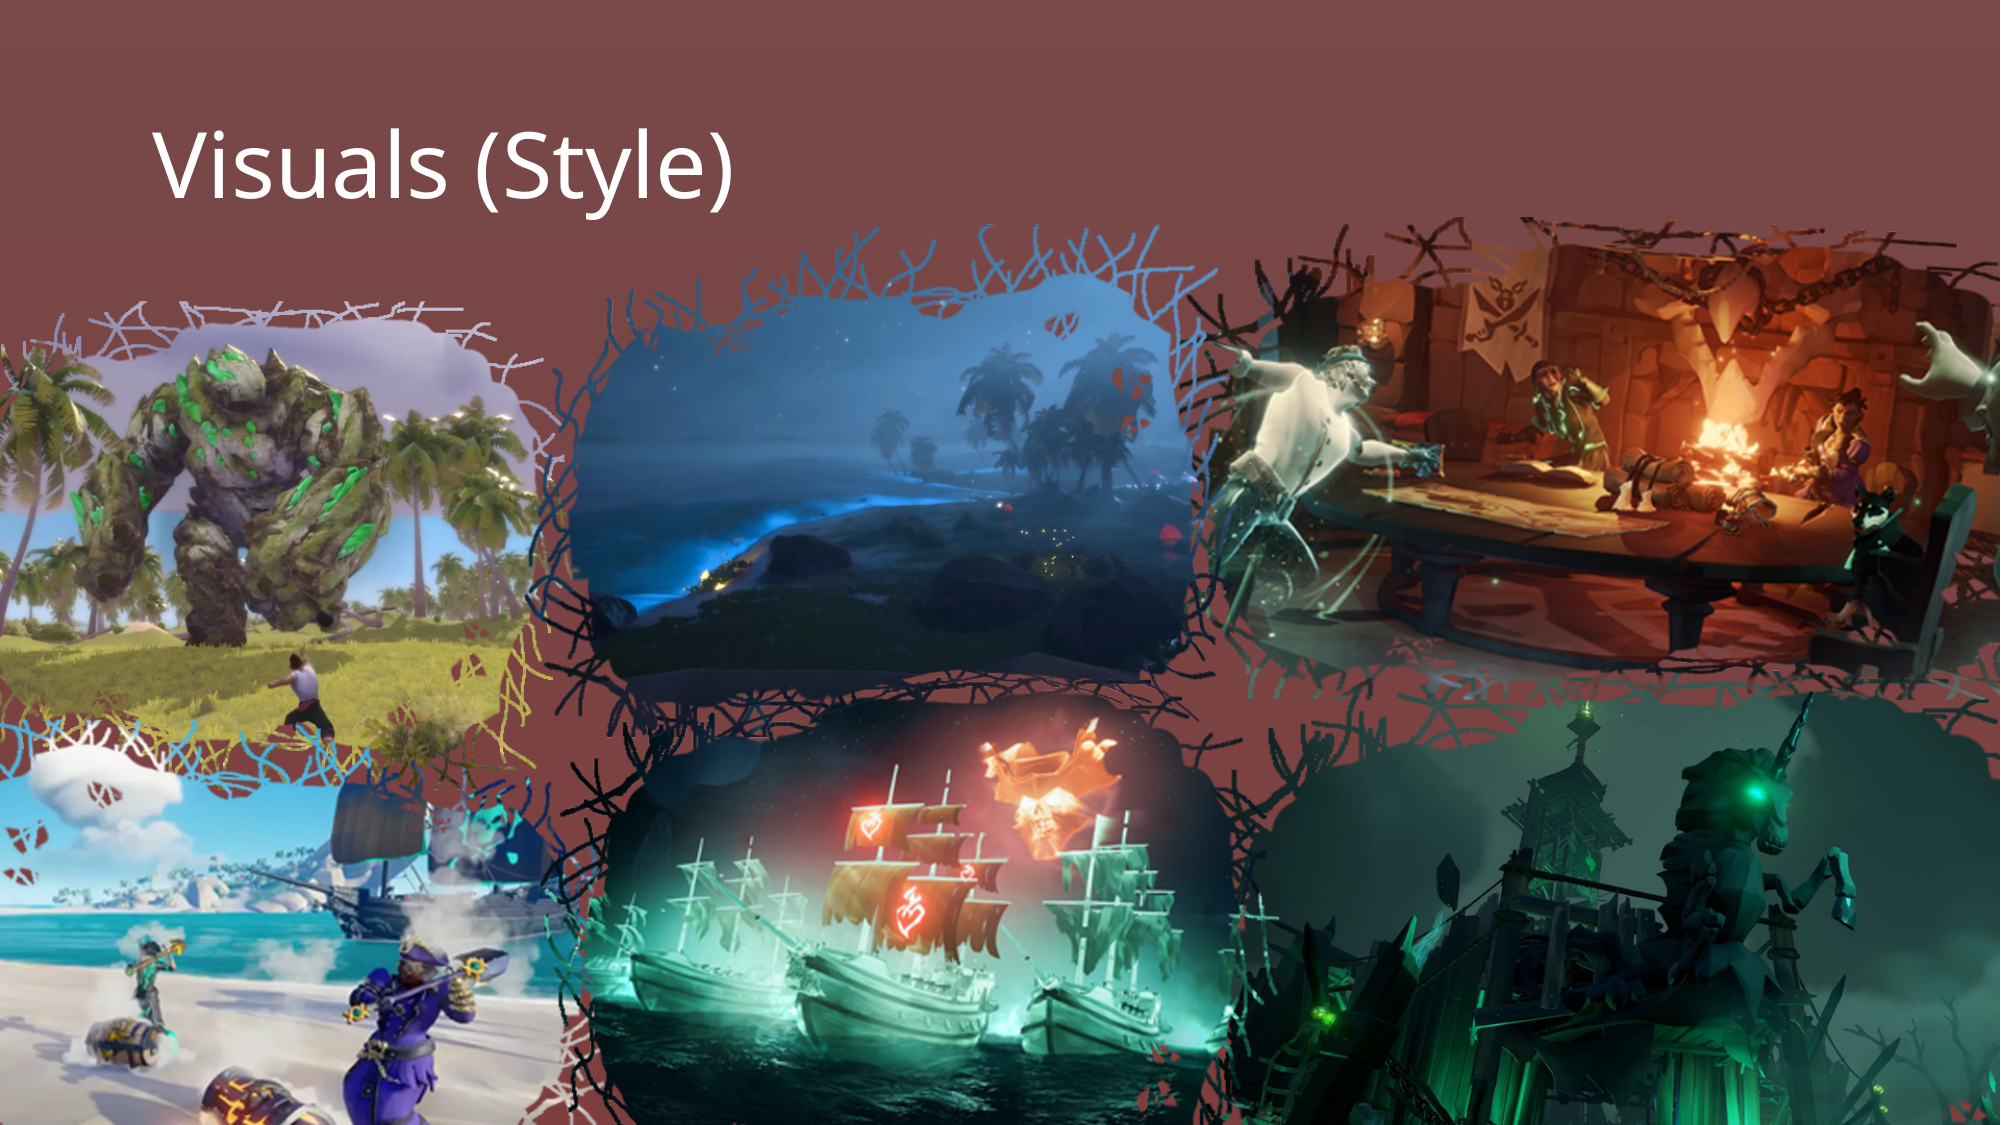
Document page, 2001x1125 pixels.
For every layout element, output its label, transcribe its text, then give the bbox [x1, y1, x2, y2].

title Visuals (Style) [137, 59, 1863, 217]
picture [0, 217, 2000, 1125]
